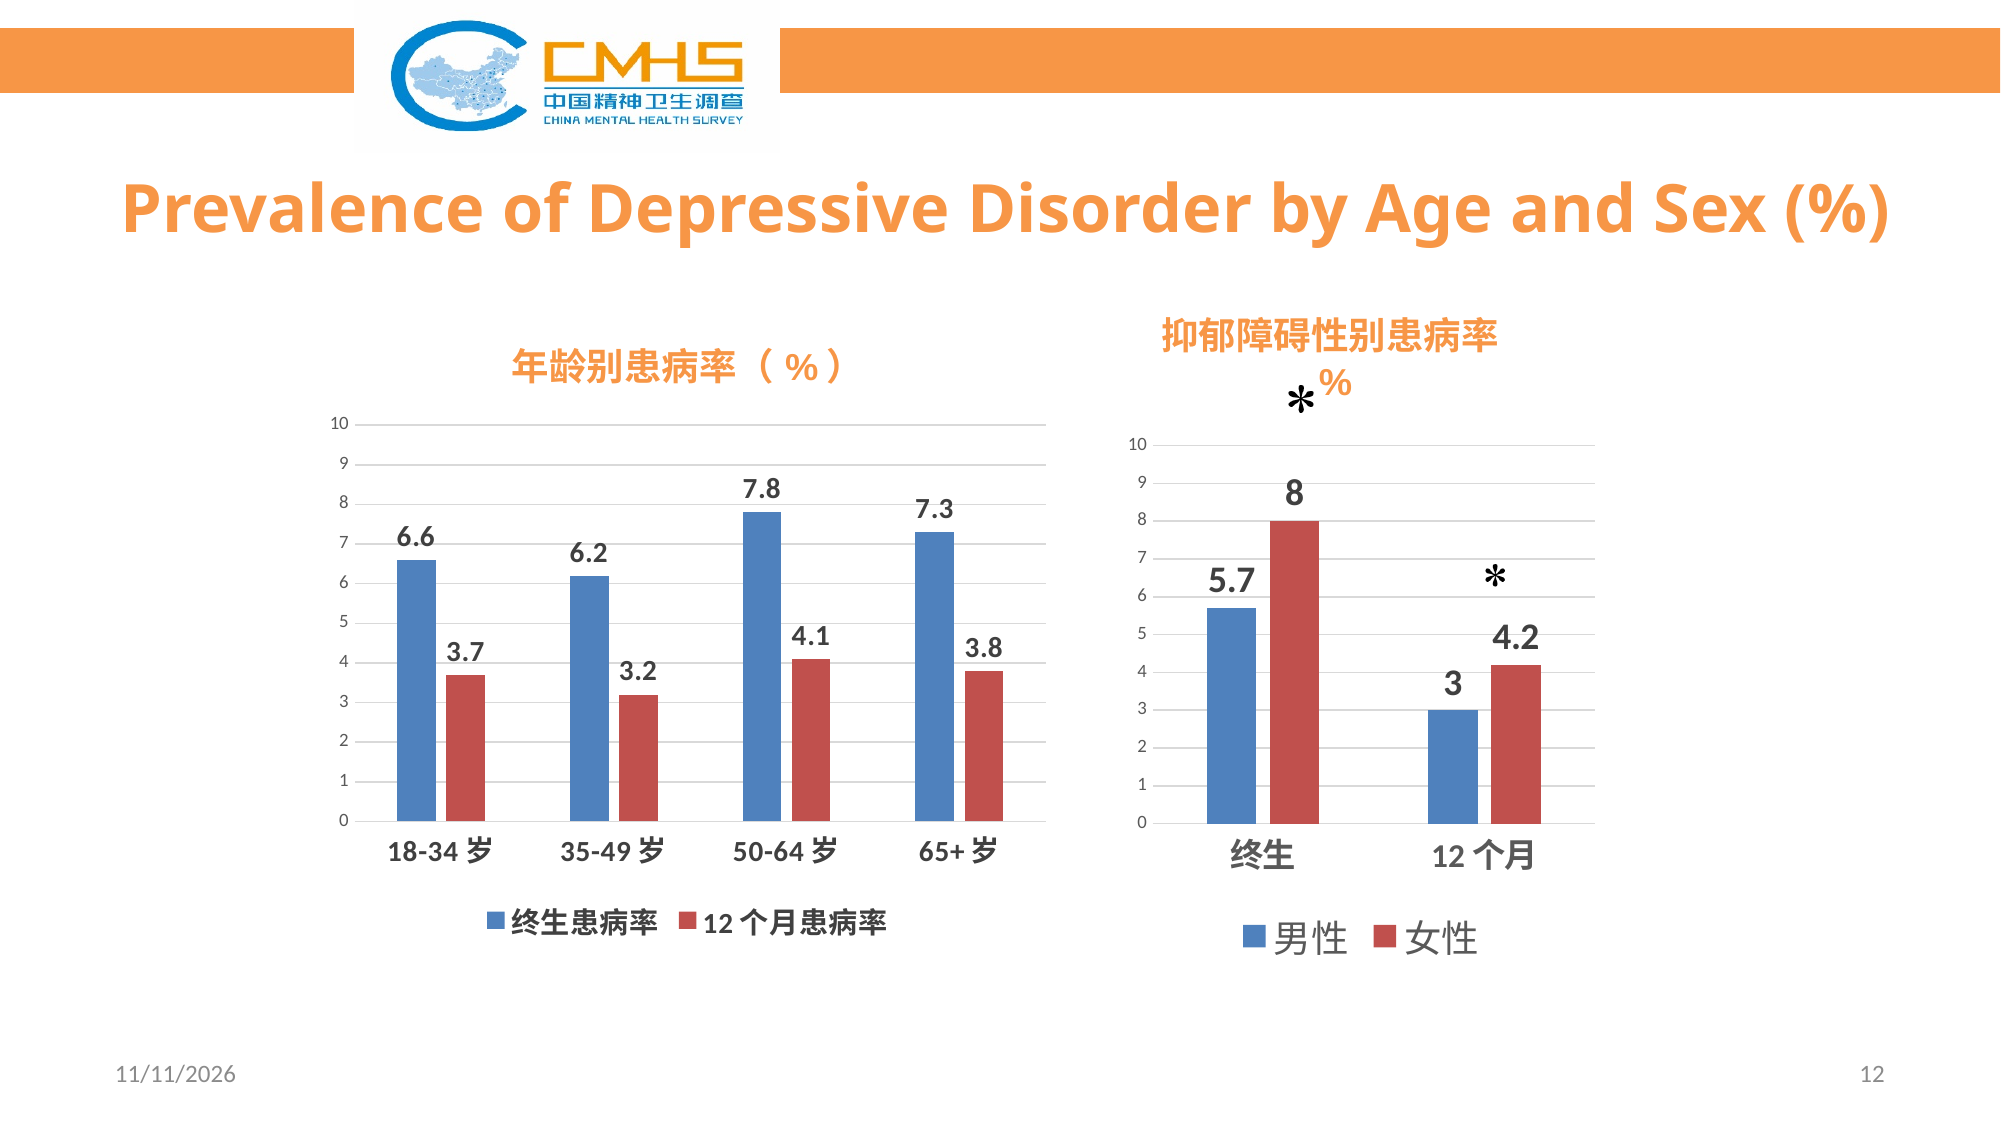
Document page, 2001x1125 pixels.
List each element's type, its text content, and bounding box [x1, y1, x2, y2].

slide_number 12 [1433, 1042, 1900, 1103]
chart [1117, 280, 1605, 972]
chart [314, 304, 1061, 948]
title Prevalence of Depressive Disorder by Age and Sex (%) [31, 150, 1981, 262]
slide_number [99, 1042, 567, 1103]
picture [354, 0, 780, 150]
